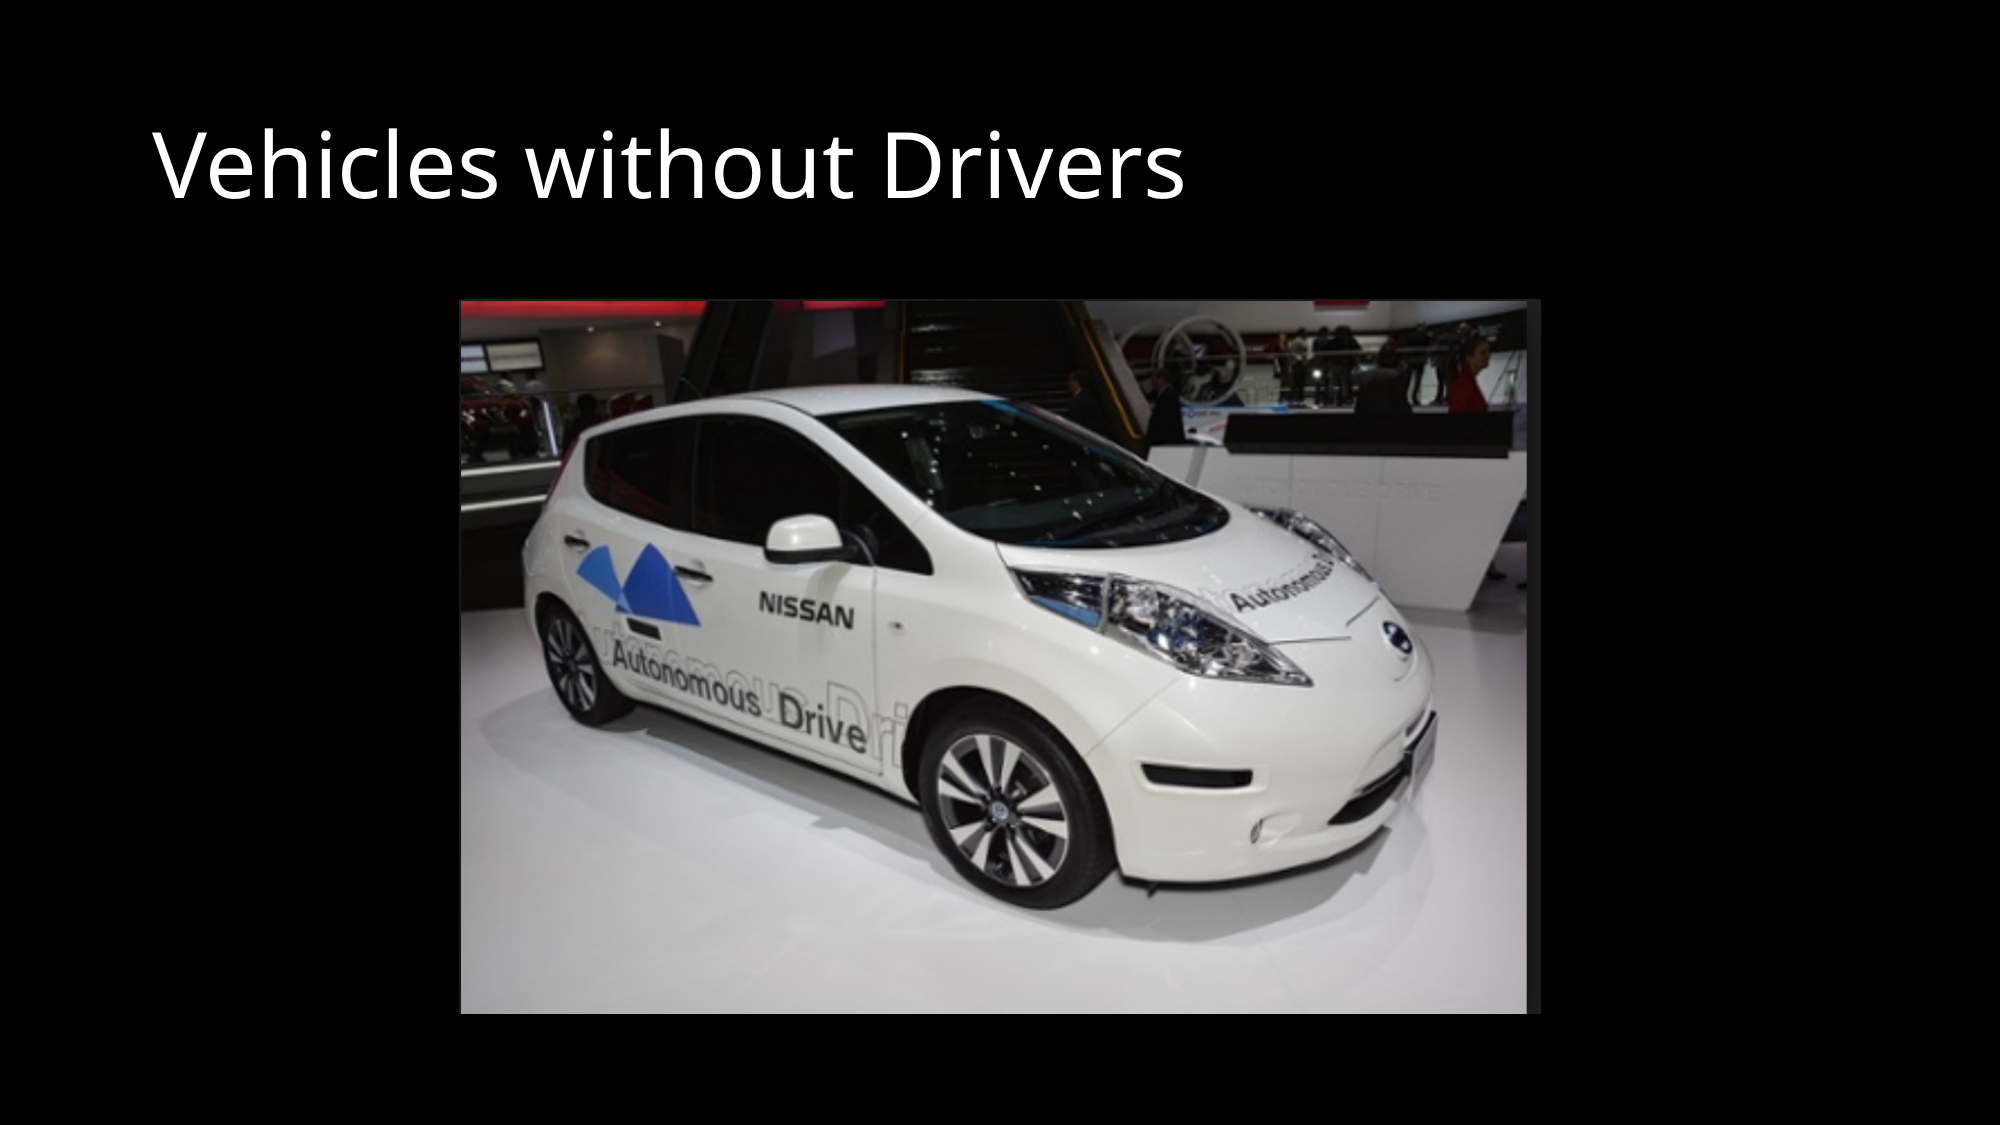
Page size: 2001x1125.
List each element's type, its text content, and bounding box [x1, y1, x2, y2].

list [459, 299, 1541, 1014]
title Vehicles without Drivers [137, 59, 1863, 278]
